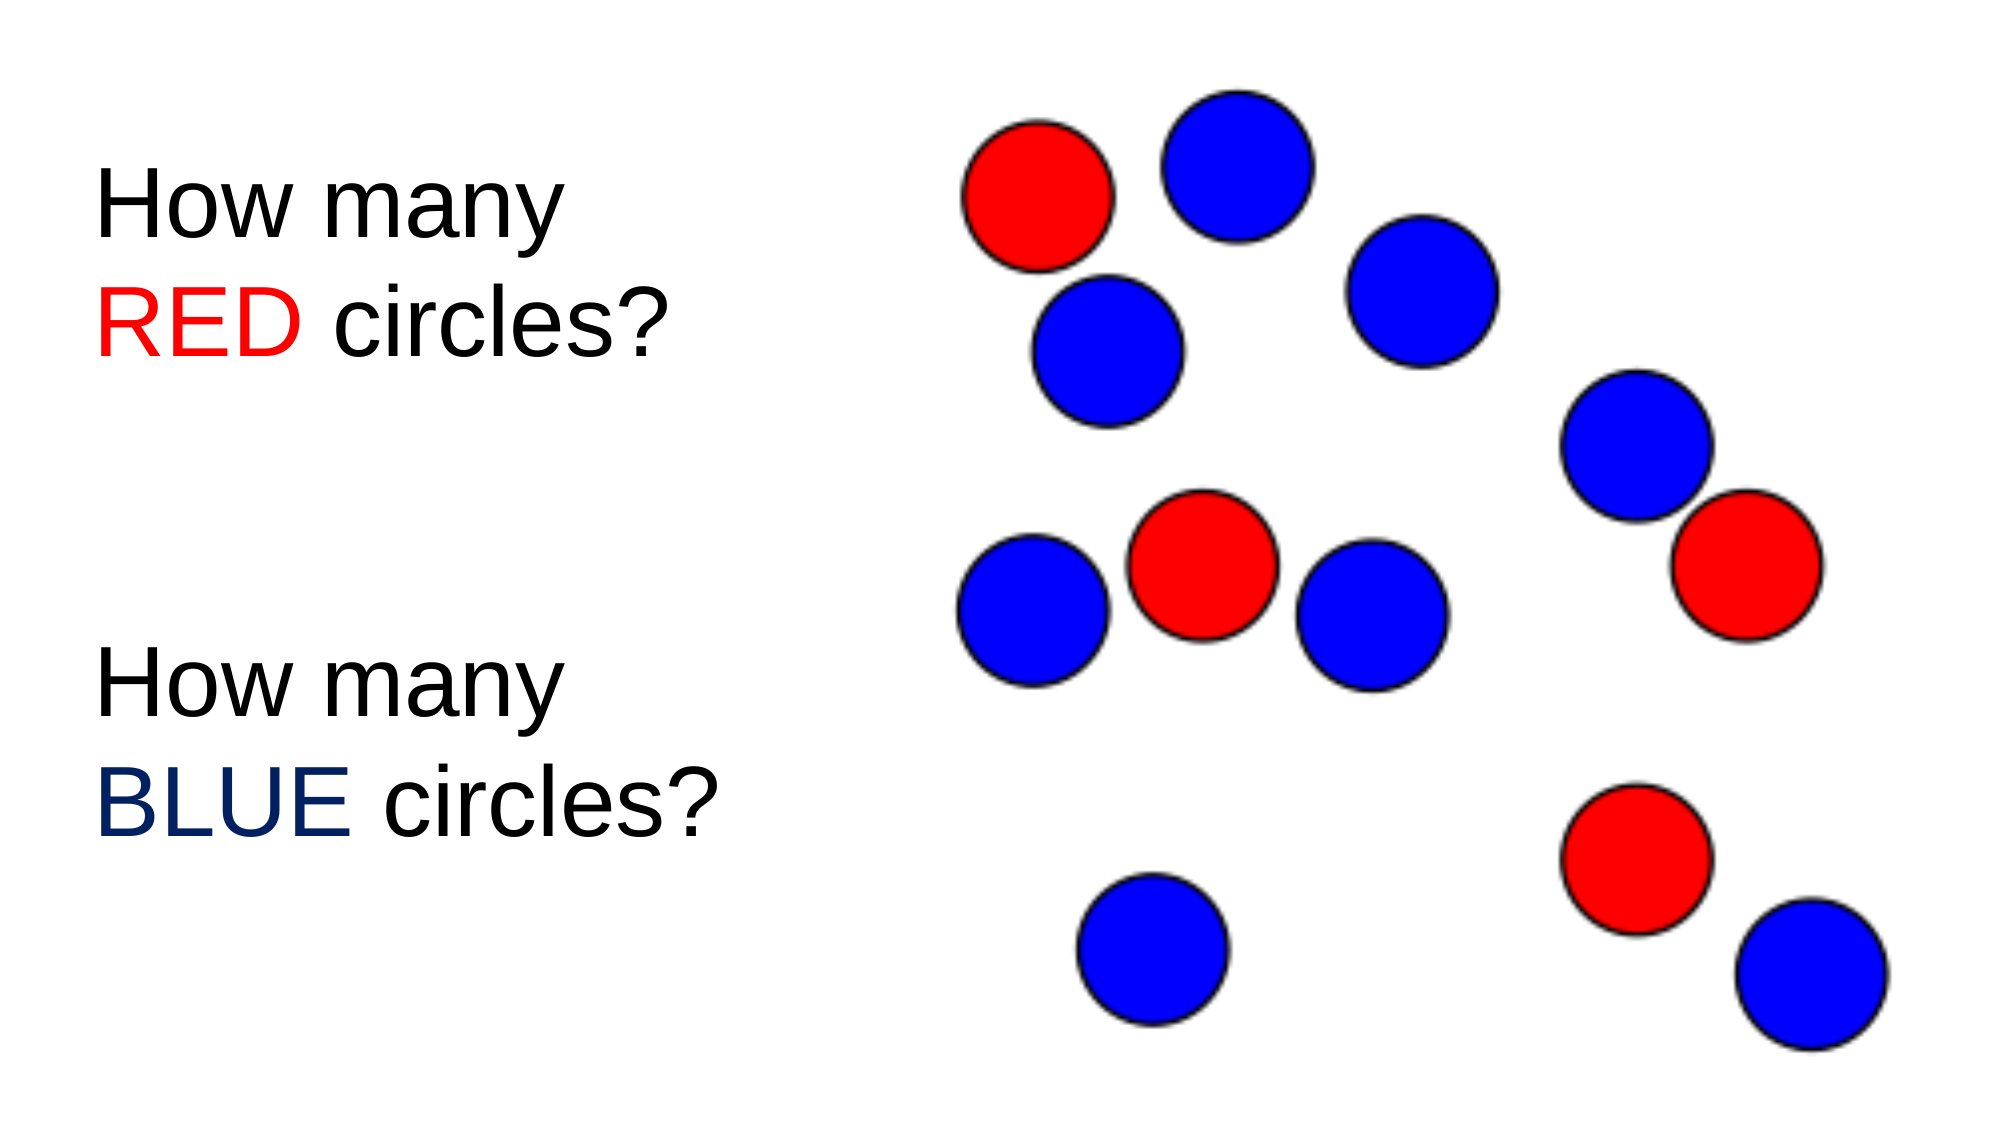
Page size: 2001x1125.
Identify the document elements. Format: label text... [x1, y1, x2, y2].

text_box How many RED circles? How many BLUE circles? [78, 129, 794, 864]
picture [950, 63, 1948, 1061]
